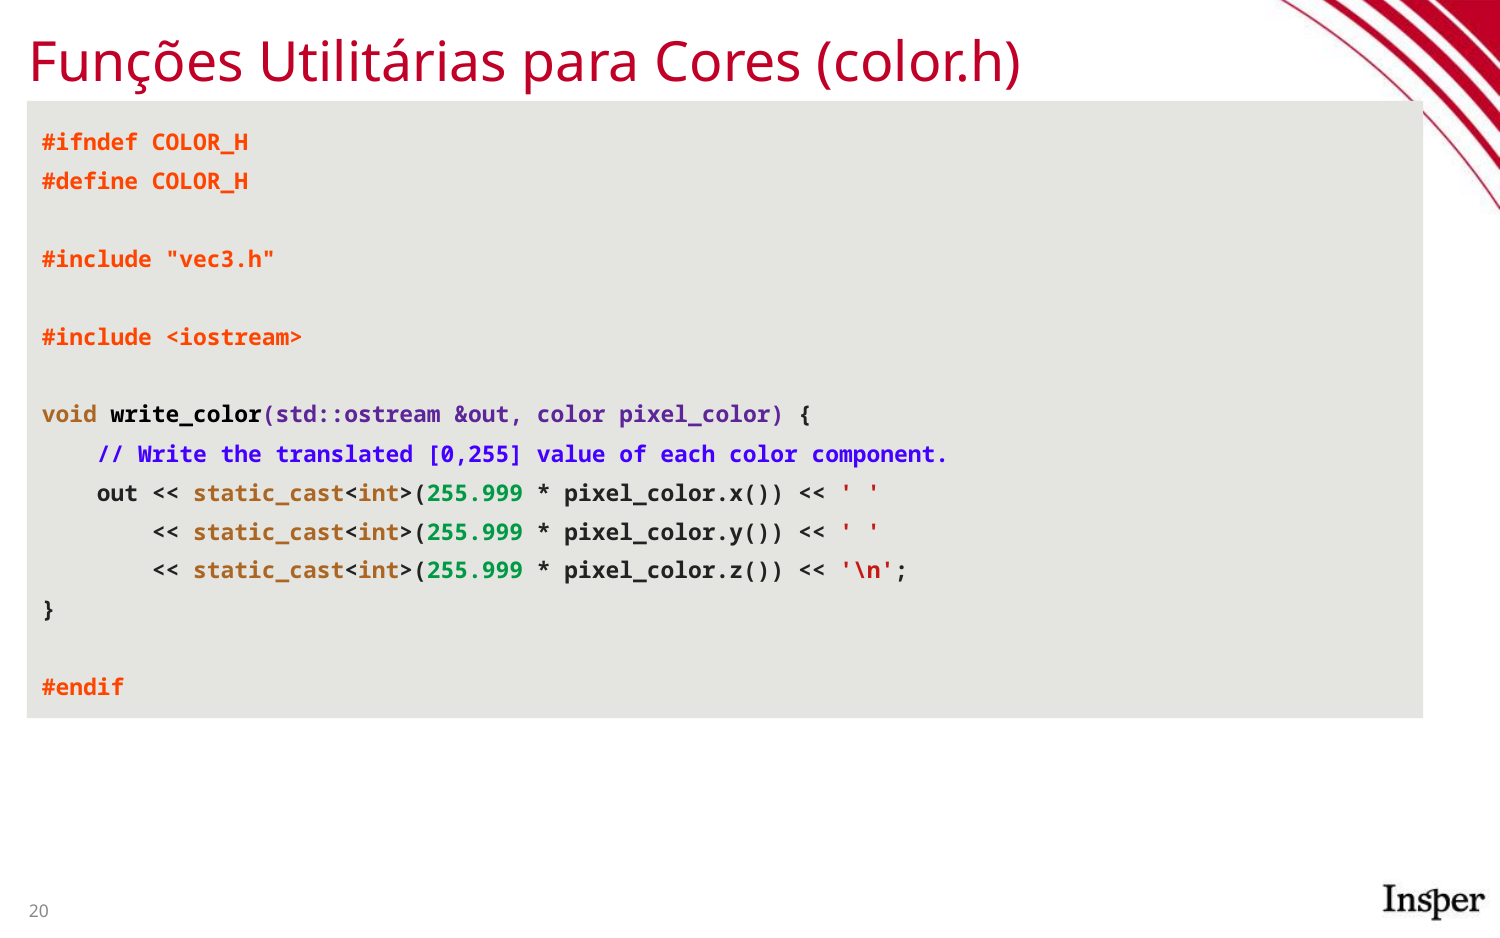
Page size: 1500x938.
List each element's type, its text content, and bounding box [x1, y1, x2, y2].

title Funções Utilitárias para Cores (color.h) [13, 18, 1397, 104]
picture [249, 0, 1500, 938]
slide_number ‹#› [0, 887, 78, 938]
text_box #ifndef COLOR_H #define COLOR_H #include "vec3.h" #include <iostream> void write_color(std::ostream &out, color pixel_color) { // Write the translated [0,255] value of each color component. out << static_cast<int>(255.999 * pixel_color.x()) << ' ' << static_cast<int>(255.999 * pixel_color.y()) << ' ' << static_cast<int>(255.999 * pixel_color.z()) << '\n'; } #endif [26, 100, 1424, 719]
